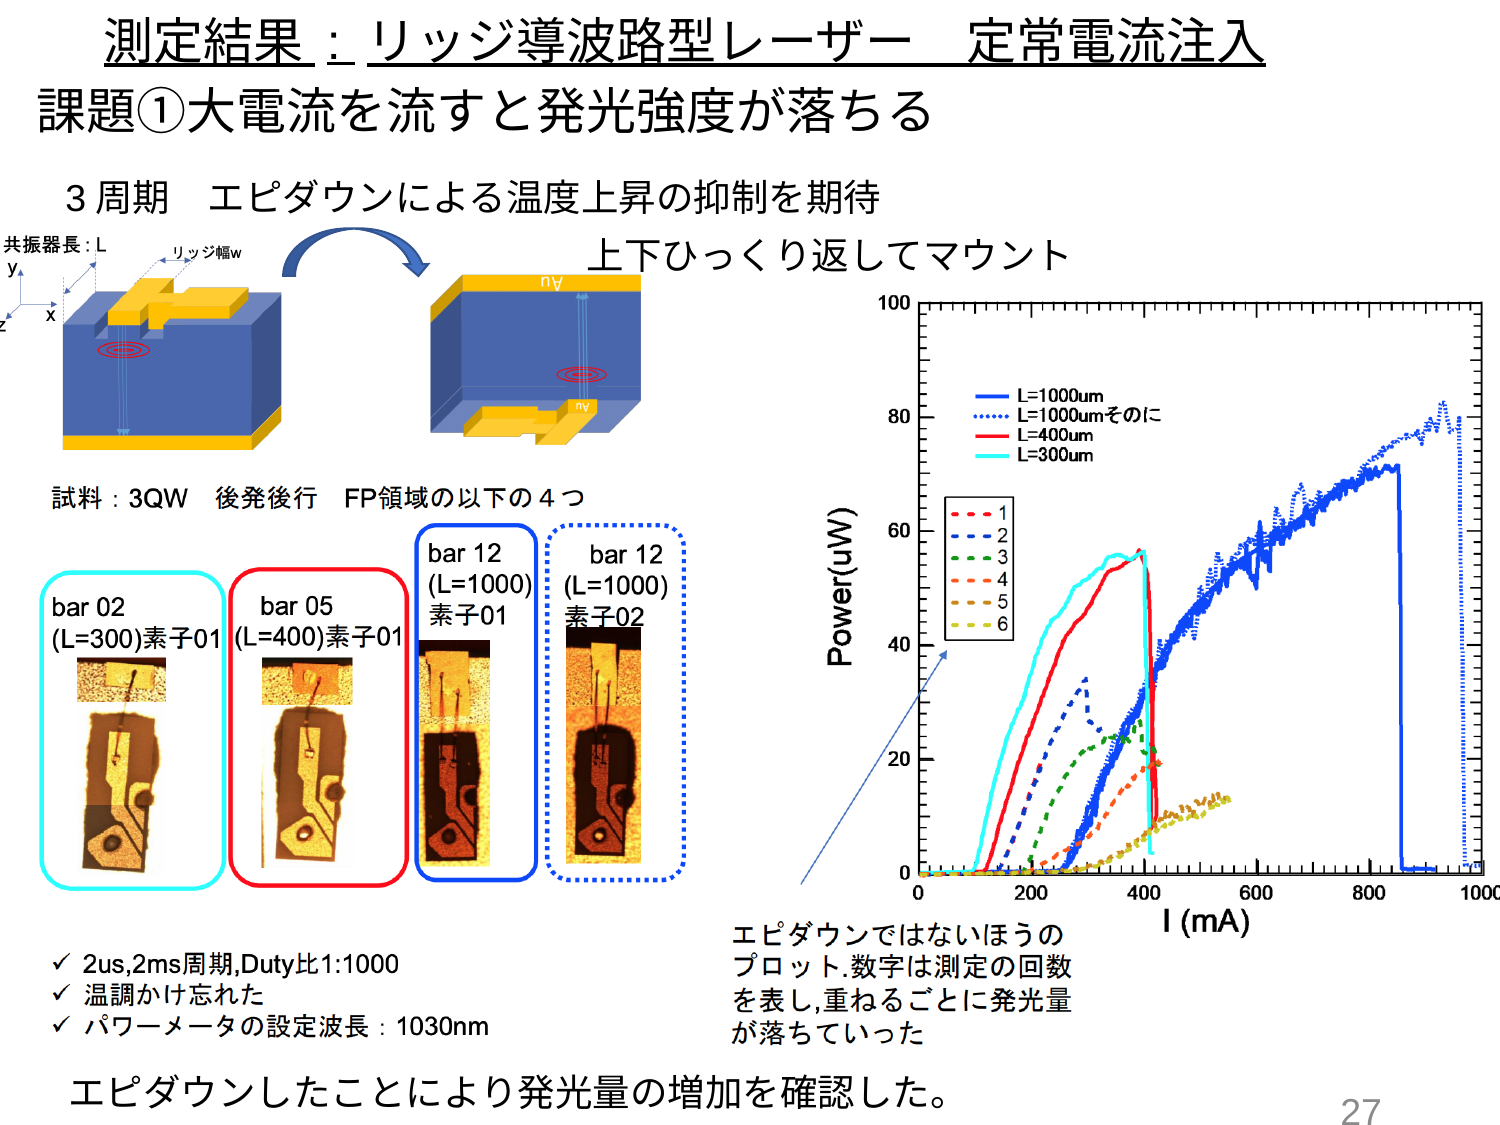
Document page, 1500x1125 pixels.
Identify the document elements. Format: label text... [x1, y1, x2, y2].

text_box 上下ひっくり返してマウント [571, 224, 1280, 285]
list 課題①大電流を流すと発光強度が落ちる [21, 78, 1435, 162]
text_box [687, 236, 1500, 1048]
picture [430, 260, 641, 445]
text_box エピダウンしたことにより発光量の増加を確認した。 [53, 1061, 1383, 1122]
slide_number 26 [1059, 1080, 1397, 1125]
text_box 3周期 エピダウンによる温度上昇の抑制を期待 [50, 166, 1479, 227]
picture [0, 224, 282, 450]
text_box 測定結果 : リッジ導波路型レーザー 定常電流注入 [88, 0, 1383, 153]
text_box [282, 227, 430, 278]
picture [9, 477, 718, 1084]
